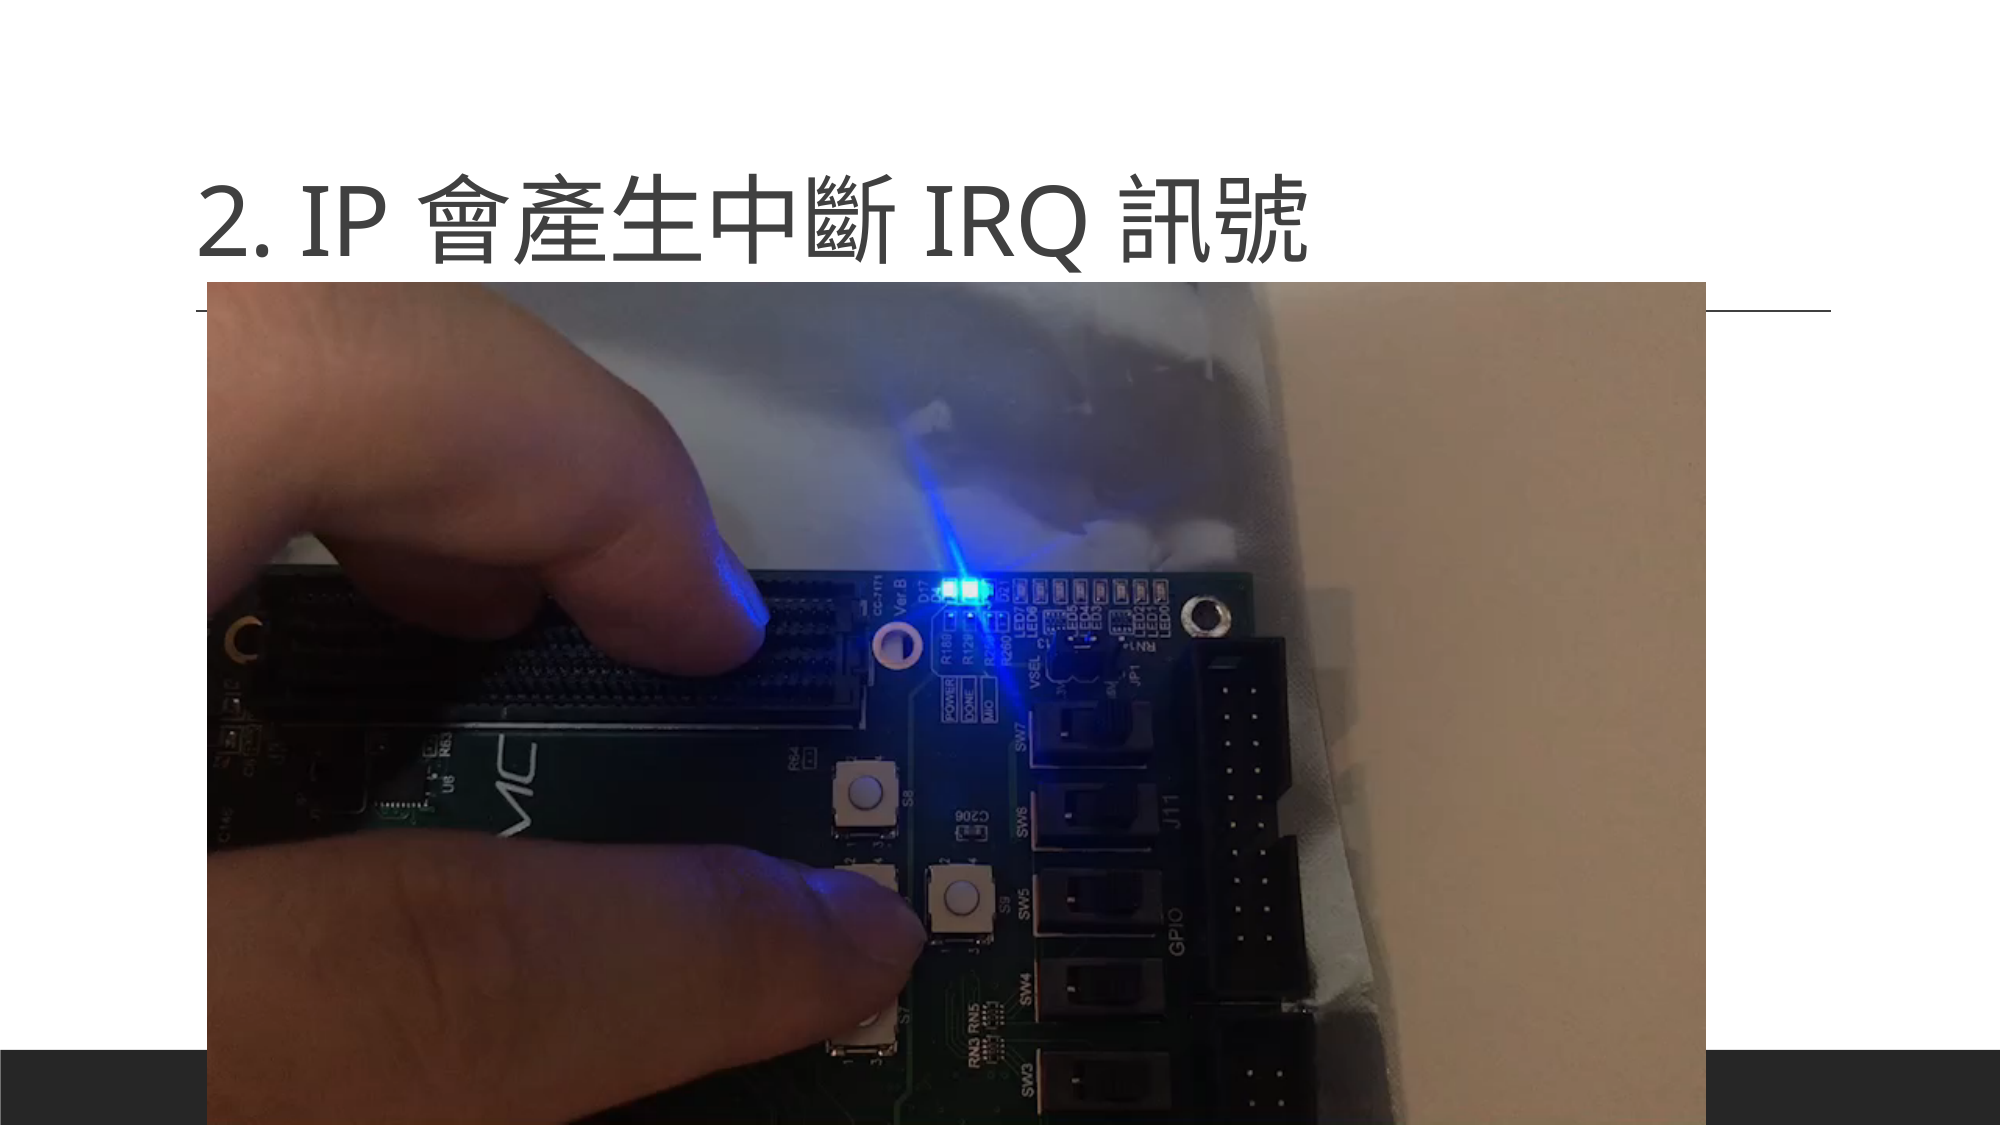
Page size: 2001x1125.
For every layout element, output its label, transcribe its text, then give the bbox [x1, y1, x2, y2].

title 2. IP會產生中斷IRQ訊號 [180, 47, 1830, 285]
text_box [205, 280, 1707, 1125]
